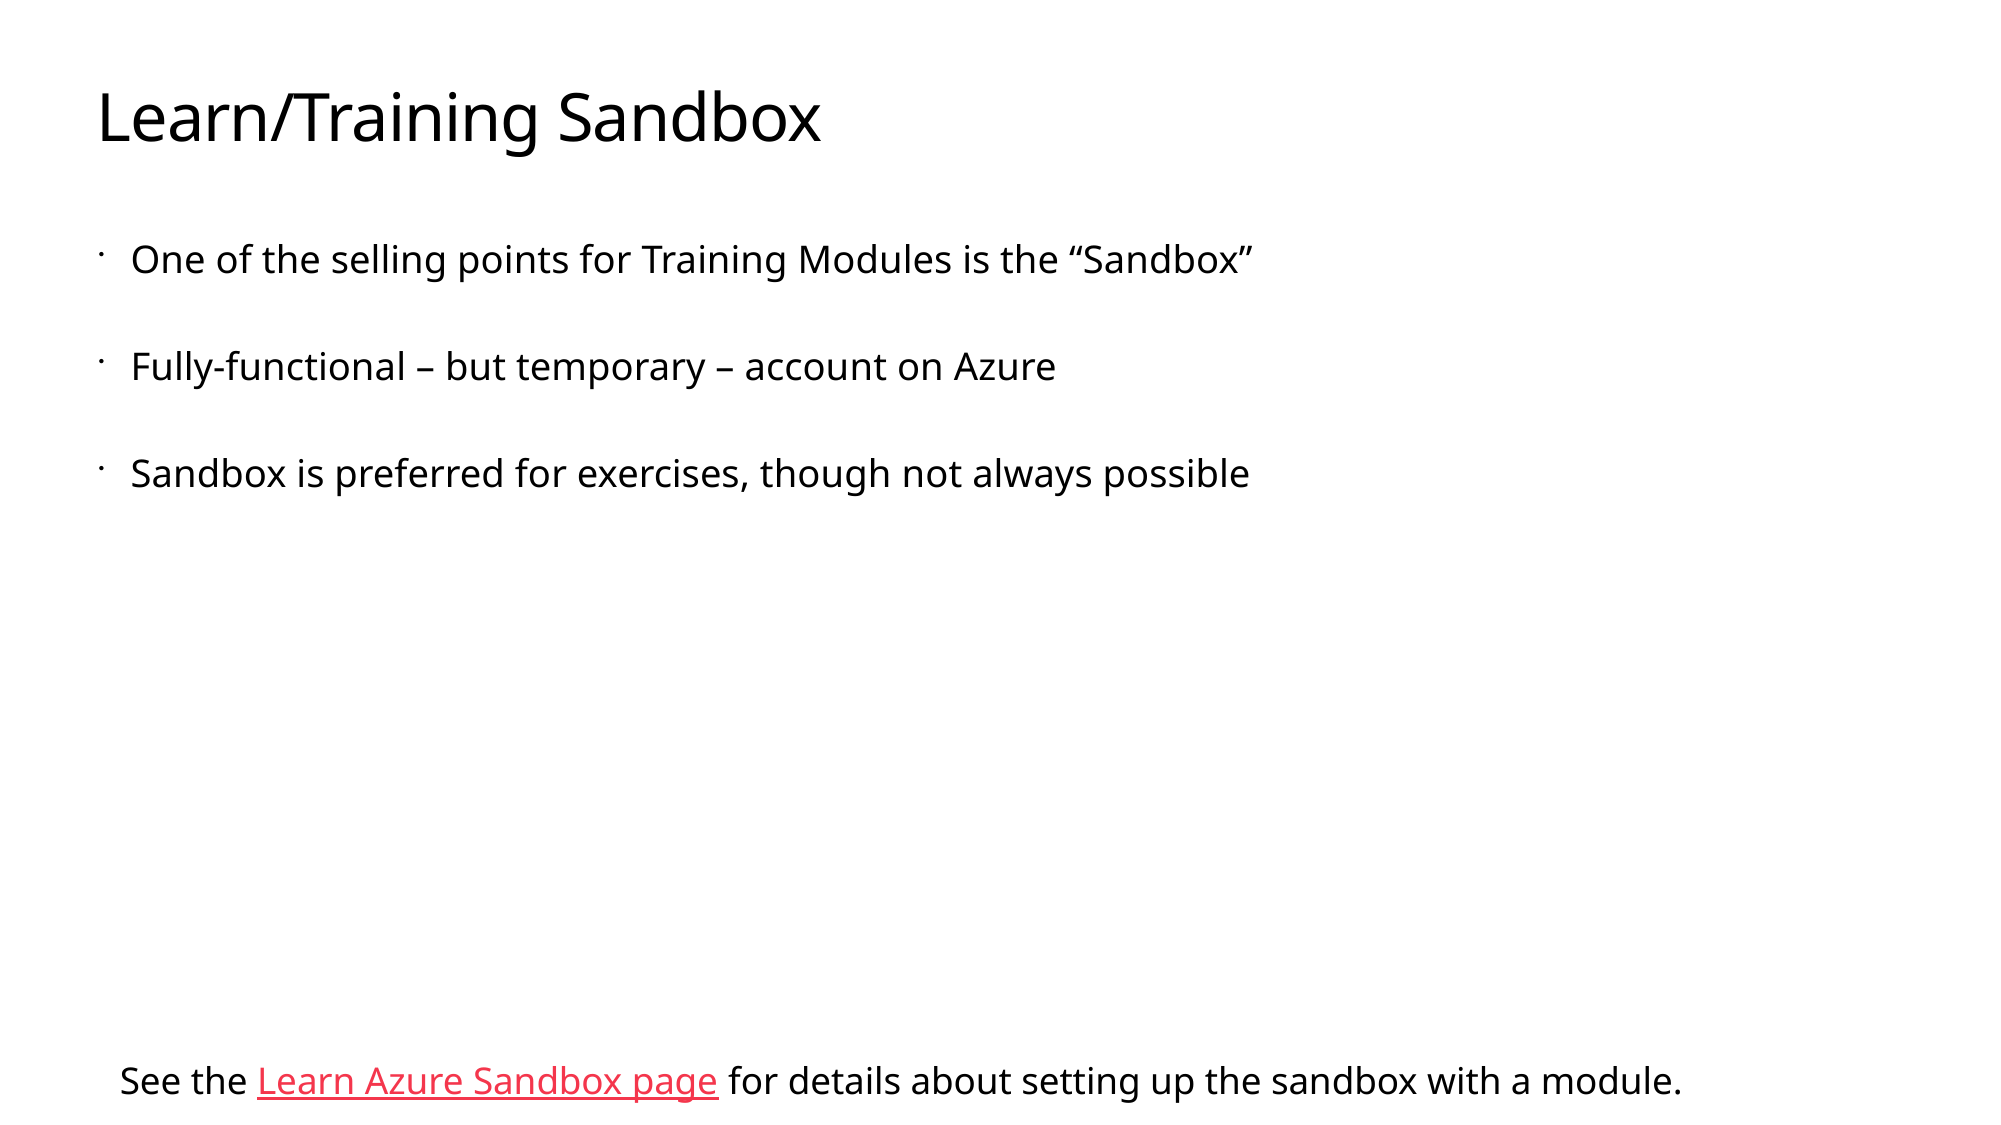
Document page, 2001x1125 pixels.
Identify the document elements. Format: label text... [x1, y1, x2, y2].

text_box See the Learn Azure Sandbox page for details about setting up the sandbox with a module. [104, 1050, 1830, 1115]
list One of the selling points for Training Modules is the “Sandbox” Fully-functional – but temporary – account on Azure Sandbox is preferred for exercises, though not always possible [95, 235, 1904, 500]
title Learn/Training Sandbox [96, 75, 1904, 166]
